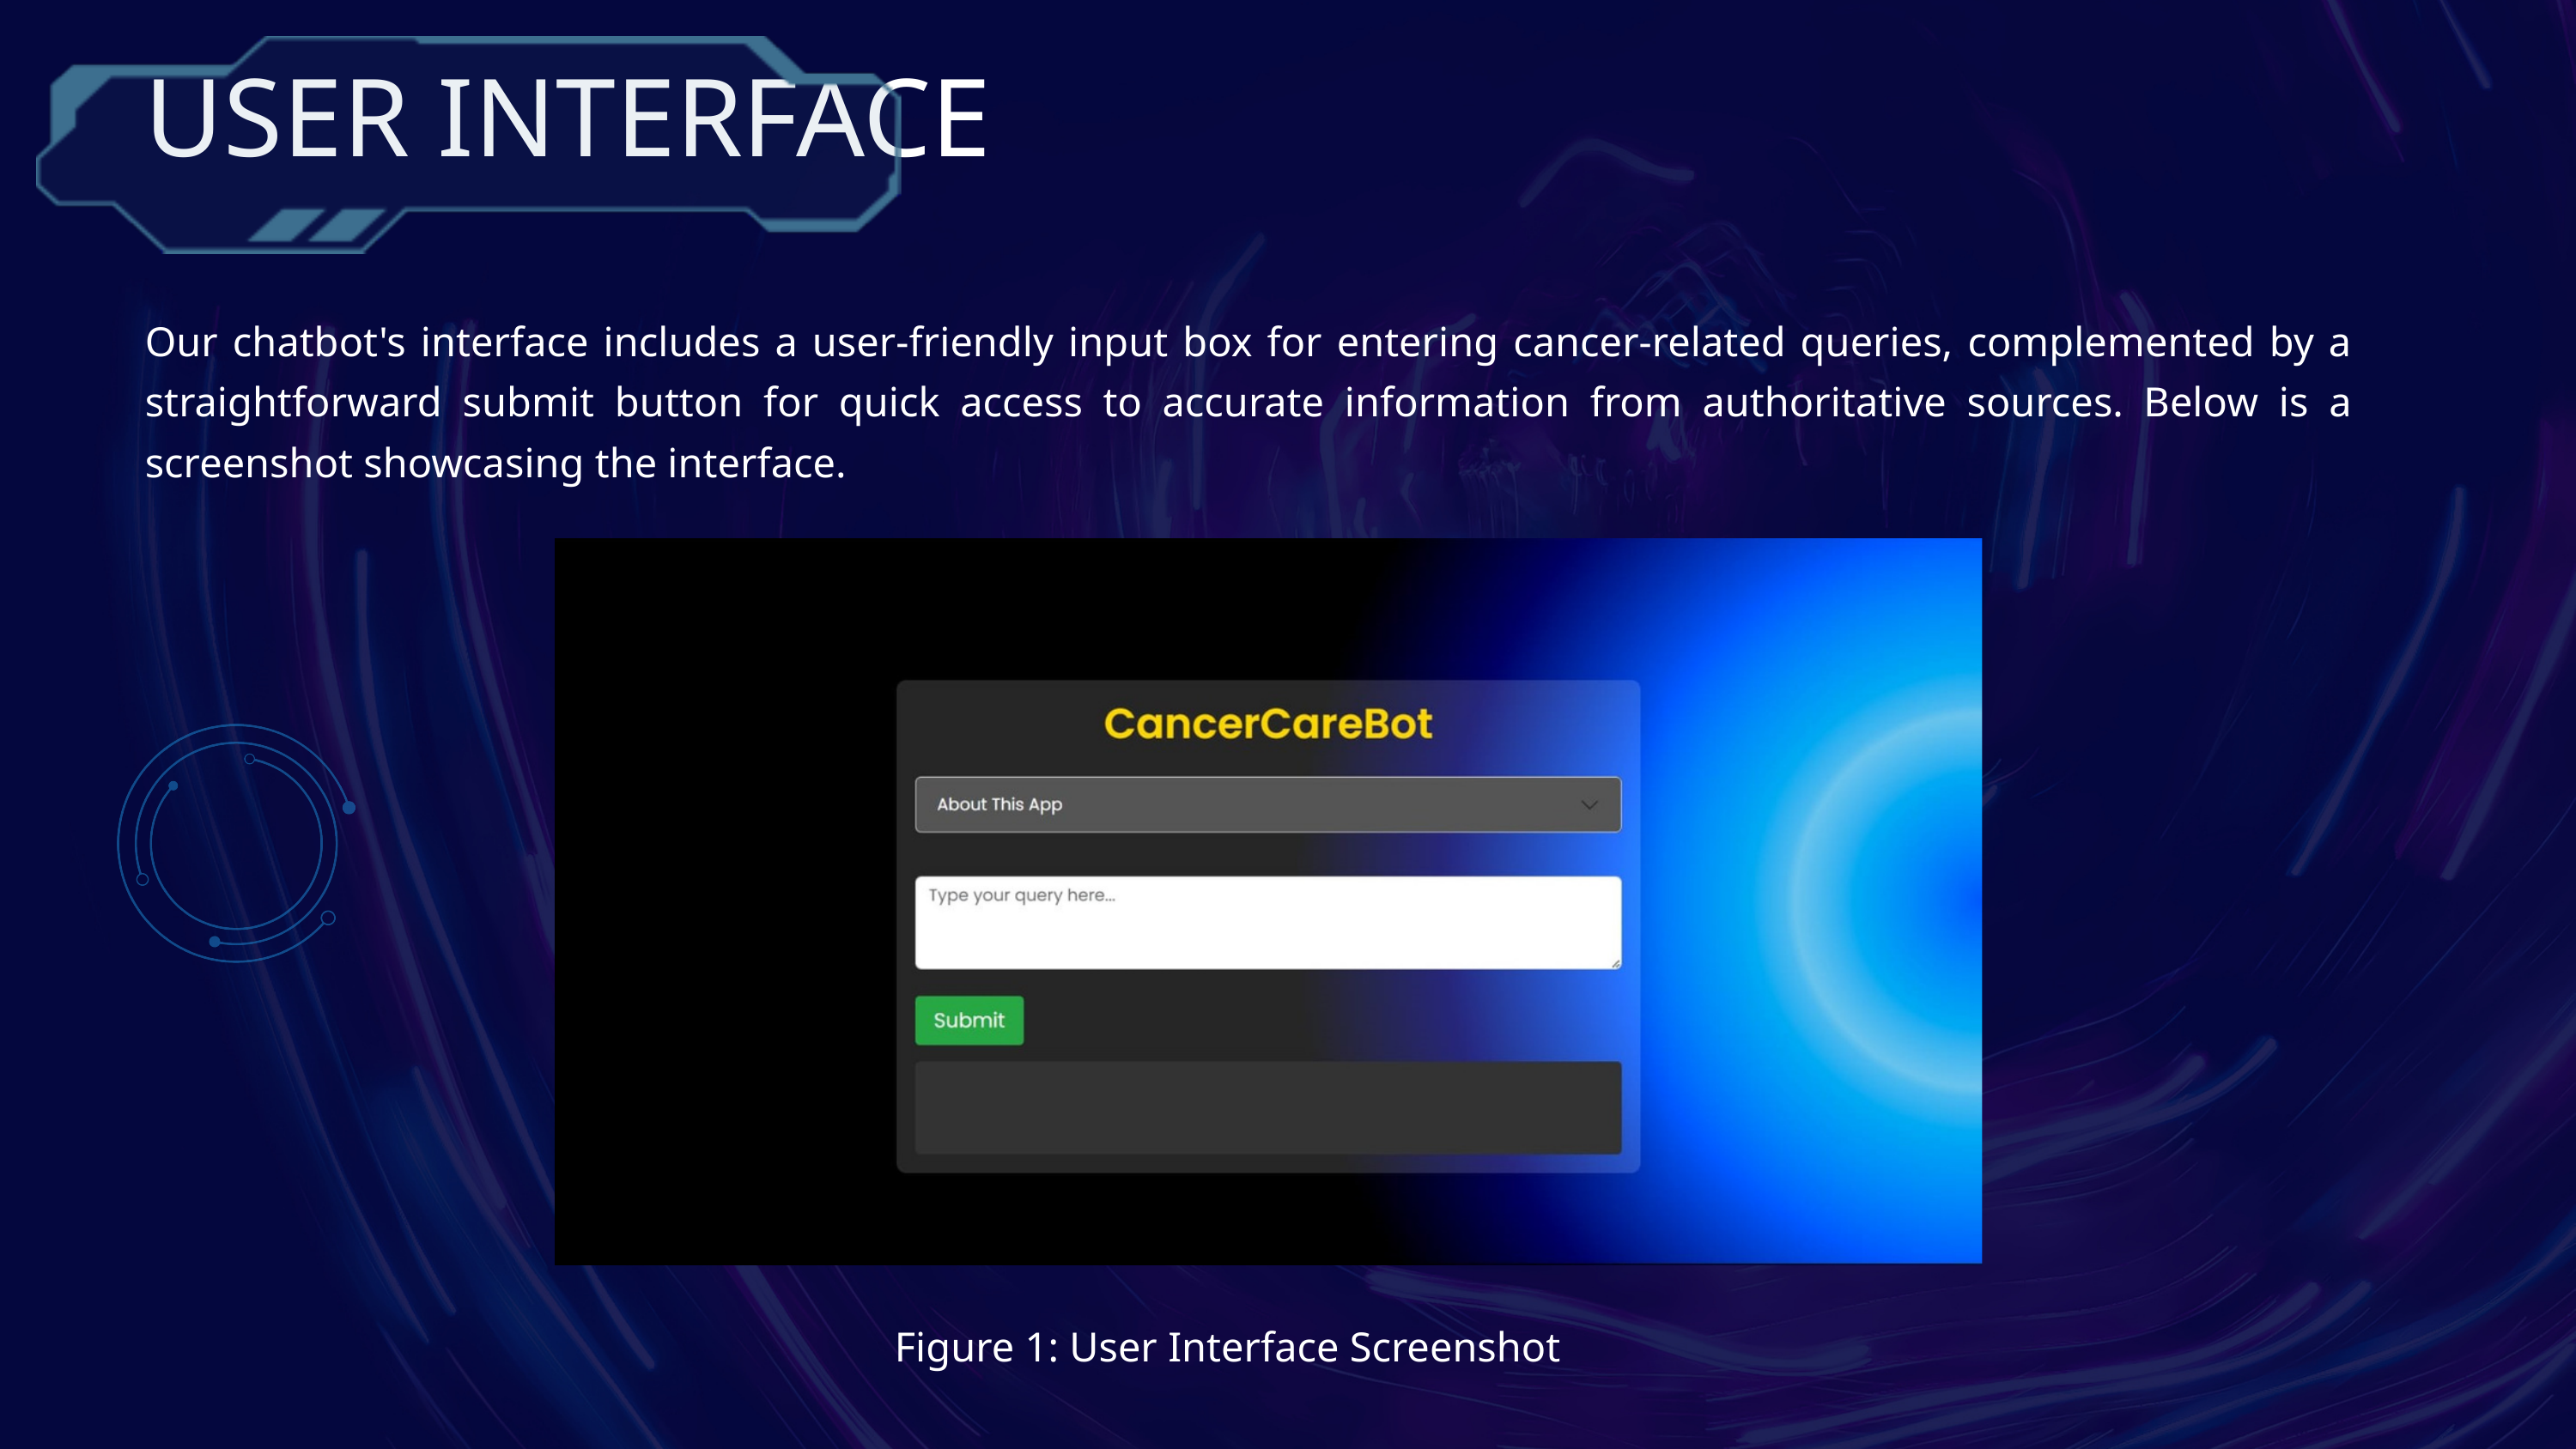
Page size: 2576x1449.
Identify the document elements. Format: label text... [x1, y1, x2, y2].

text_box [554, 538, 1983, 1449]
text_box USER INTERFACE [902, 113, 1091, 179]
text_box Our chatbot's interface includes a user-friendly input box for entering cancer-related queries, complemented by a straightforward submit button for quick access to accurate information from authoritative sources. Below is a screenshot showcasing the interface. [144, 304, 2354, 486]
text_box [117, 724, 356, 963]
text_box [0, 0, 2576, 1449]
text_box [36, 36, 902, 254]
